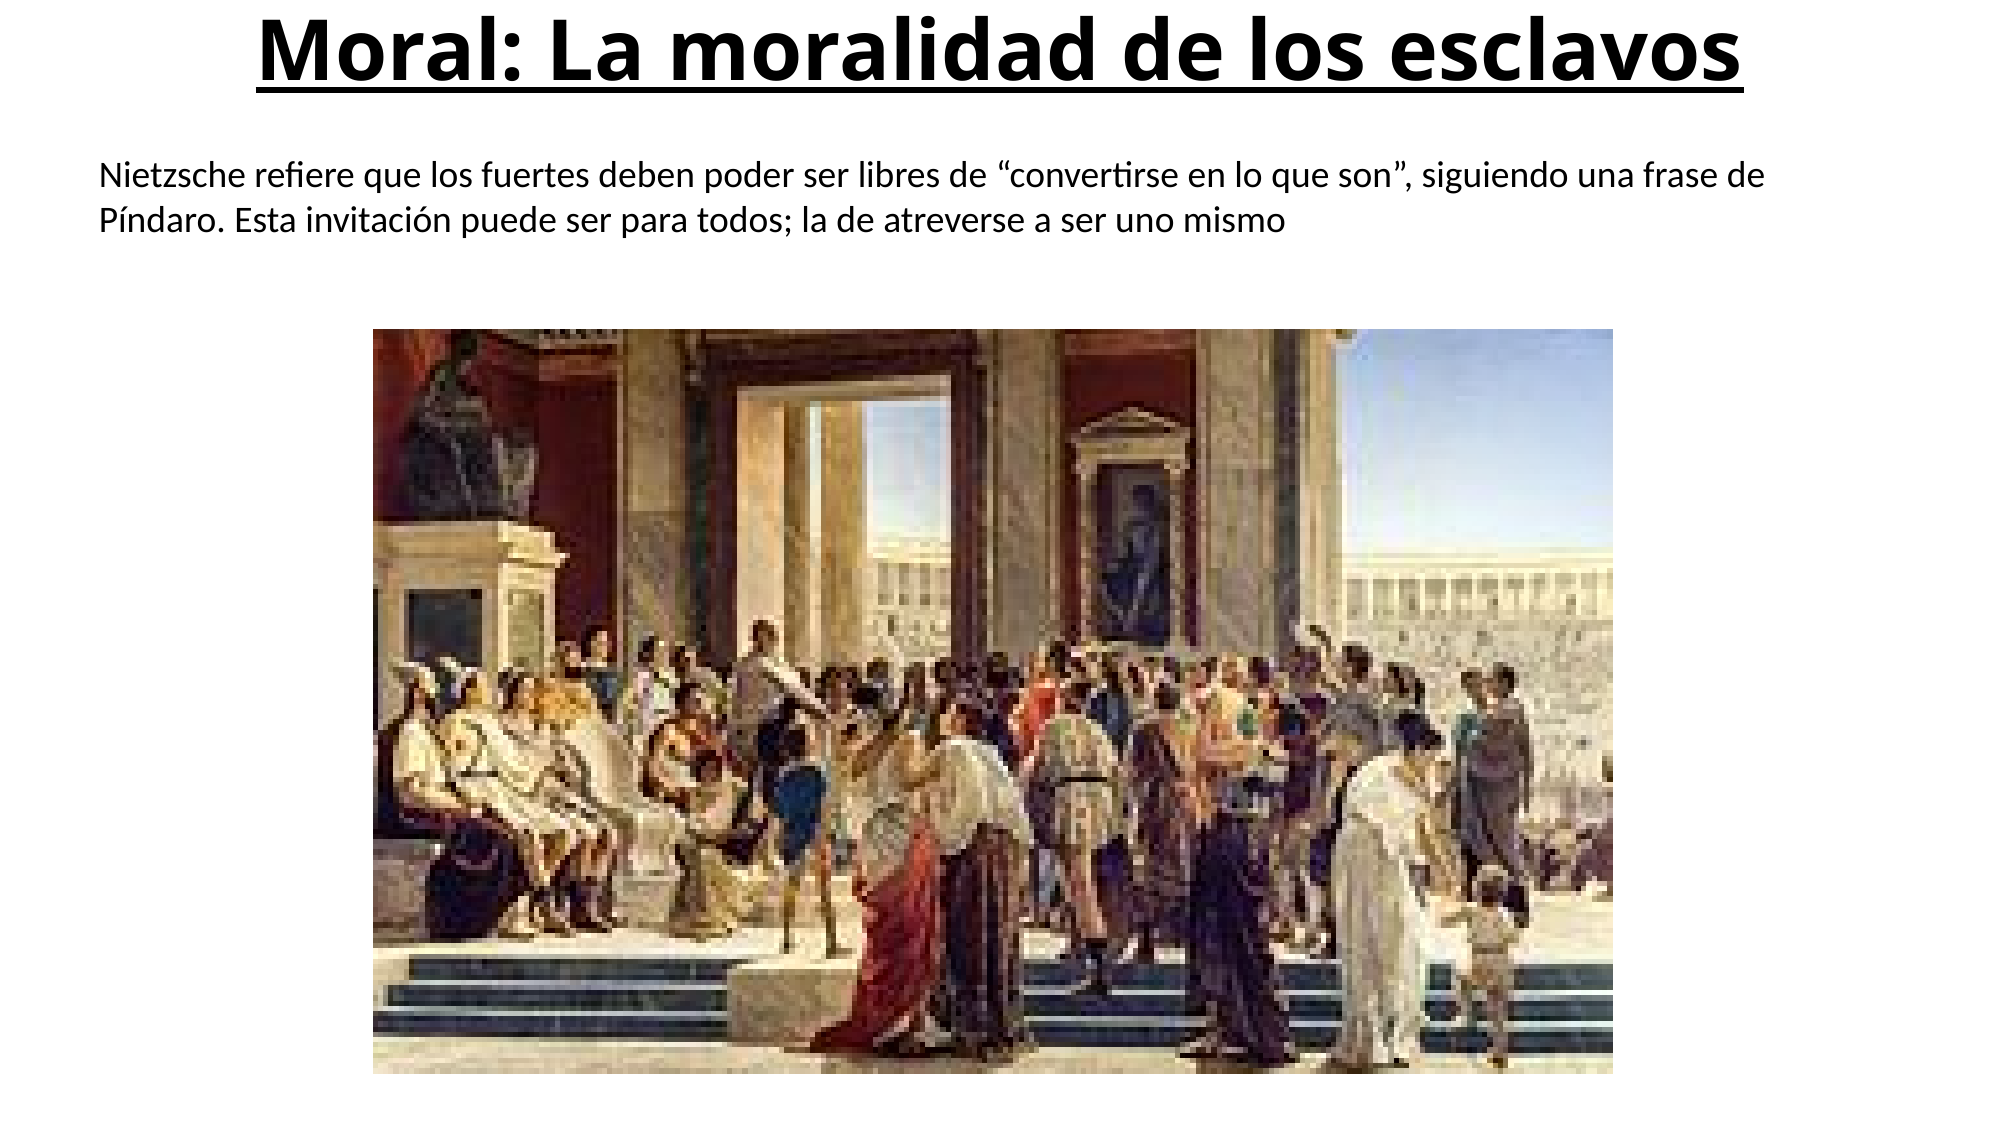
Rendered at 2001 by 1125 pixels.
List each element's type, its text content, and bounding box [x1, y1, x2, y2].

text_box Nietzsche refiere que los fuertes deben poder ser libres de “convertirse en lo que son”, siguiendo una frase de Píndaro. Esta invitación puede ser para todos; la de atreverse a ser uno mismo [84, 142, 1903, 248]
picture [373, 329, 1613, 1074]
title Moral: La moralidad de los esclavos [0, 0, 2000, 107]
